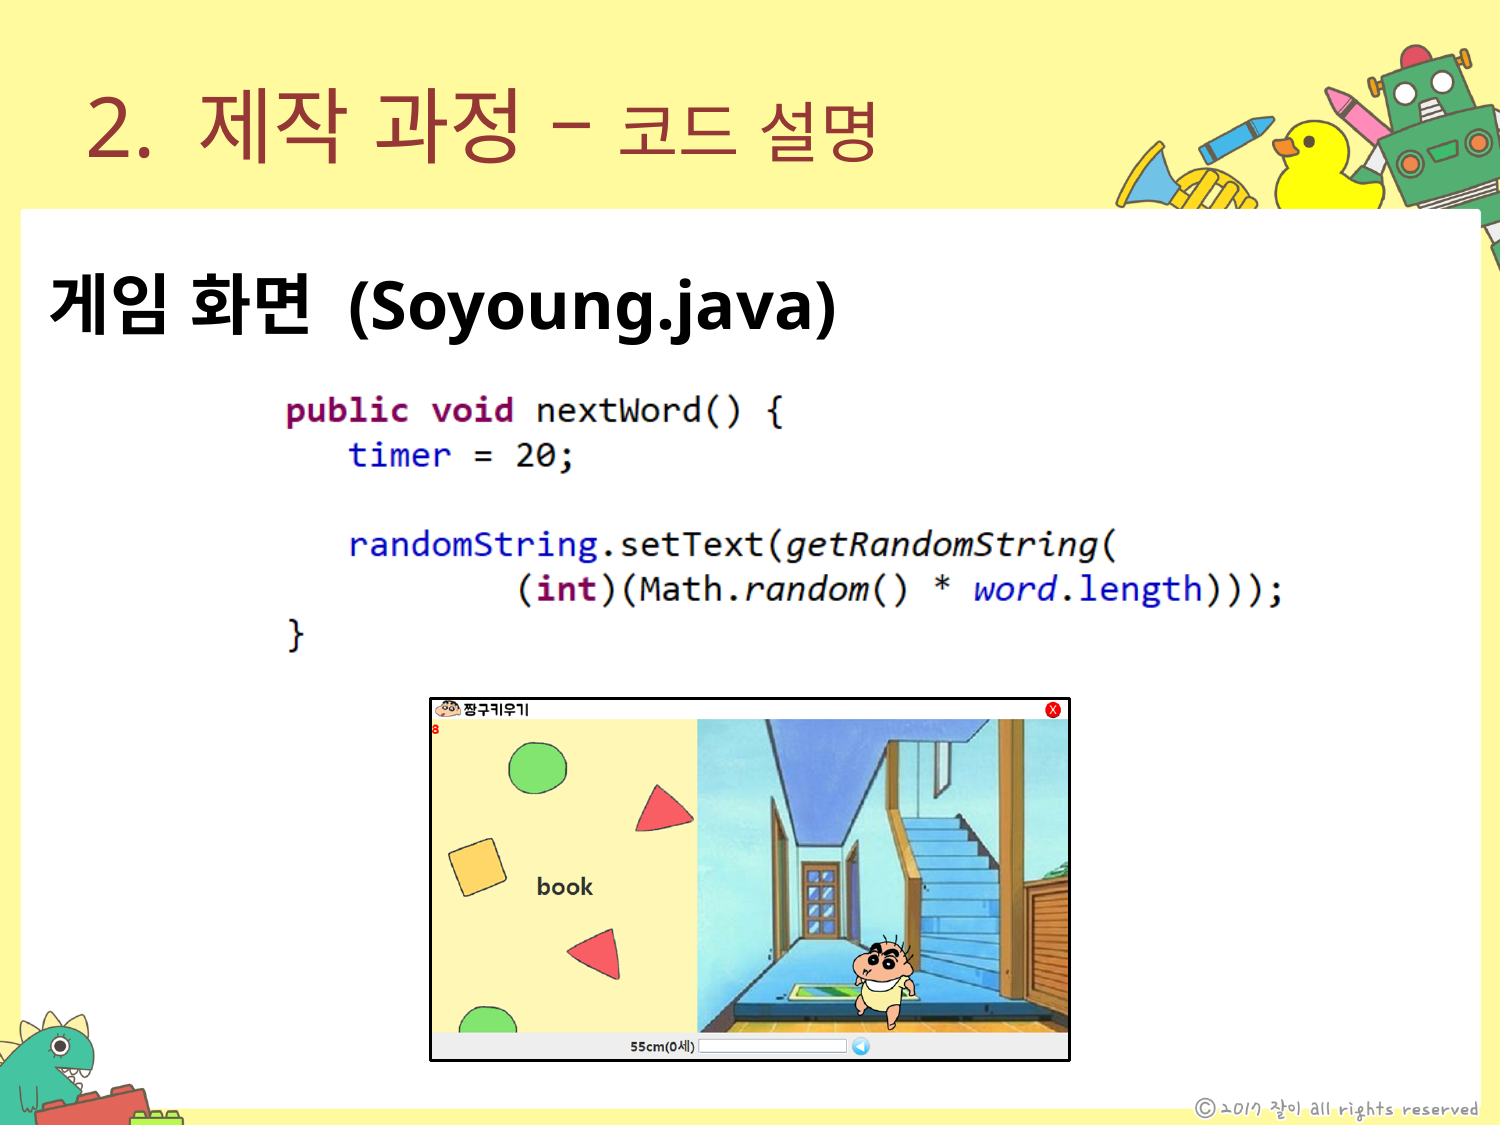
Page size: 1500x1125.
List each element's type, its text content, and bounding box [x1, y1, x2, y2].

picture [0, 0, 1500, 1125]
text_box 게임 화면 (Soyoung.java) [34, 255, 853, 350]
text_box 2. 제작 과정 – 코드 설명 [70, 66, 898, 182]
